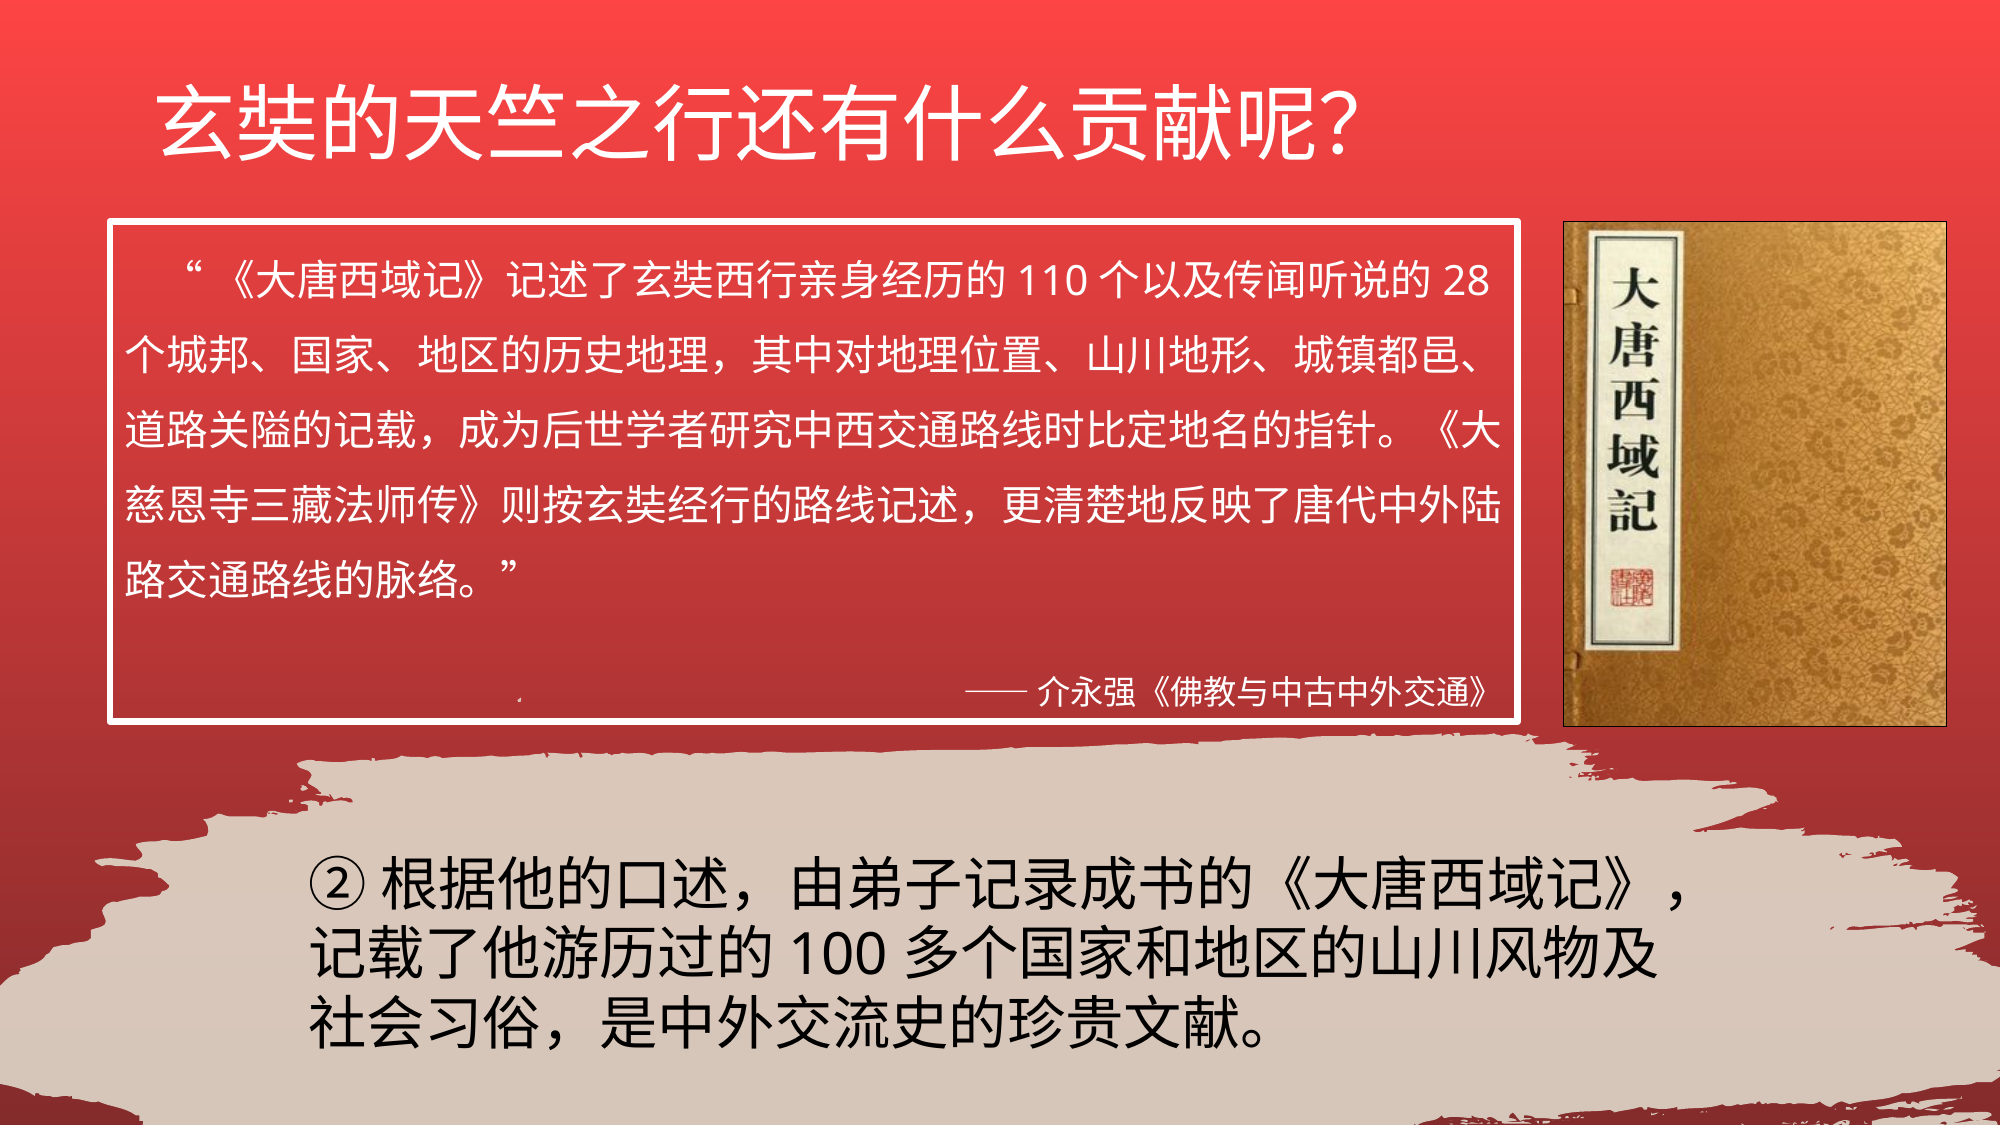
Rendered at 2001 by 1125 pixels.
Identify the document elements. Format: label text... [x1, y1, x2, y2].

text_box [0, 732, 2000, 1125]
text_box “《大唐西域记》记述了玄奘西行亲身经历的110个以及传闻听说的28个城邦、国家、地区的历史地理，其中对地理位置、山川地形、城镇都邑、道路关隘的记载，成为后世学者研究中西交通路线时比定地名的指针。《大慈恩寺三藏法师传》则按玄奘经行的路线记述，更清楚地反映了唐代中外陆路交通路线的脉络。” ——介永强《佛教与中古中外交通》 [110, 221, 1518, 722]
picture [1563, 221, 1947, 727]
text_box ②根据他的口述，由弟子记录成书的《大唐西域记》，记载了他游历过的100多个国家和地区的山川风物及社会习俗，是中外交流史的珍贵文献。 [293, 839, 1681, 1064]
text_box 玄奘的天竺之行还有什么贡献呢？ [137, 63, 1418, 179]
